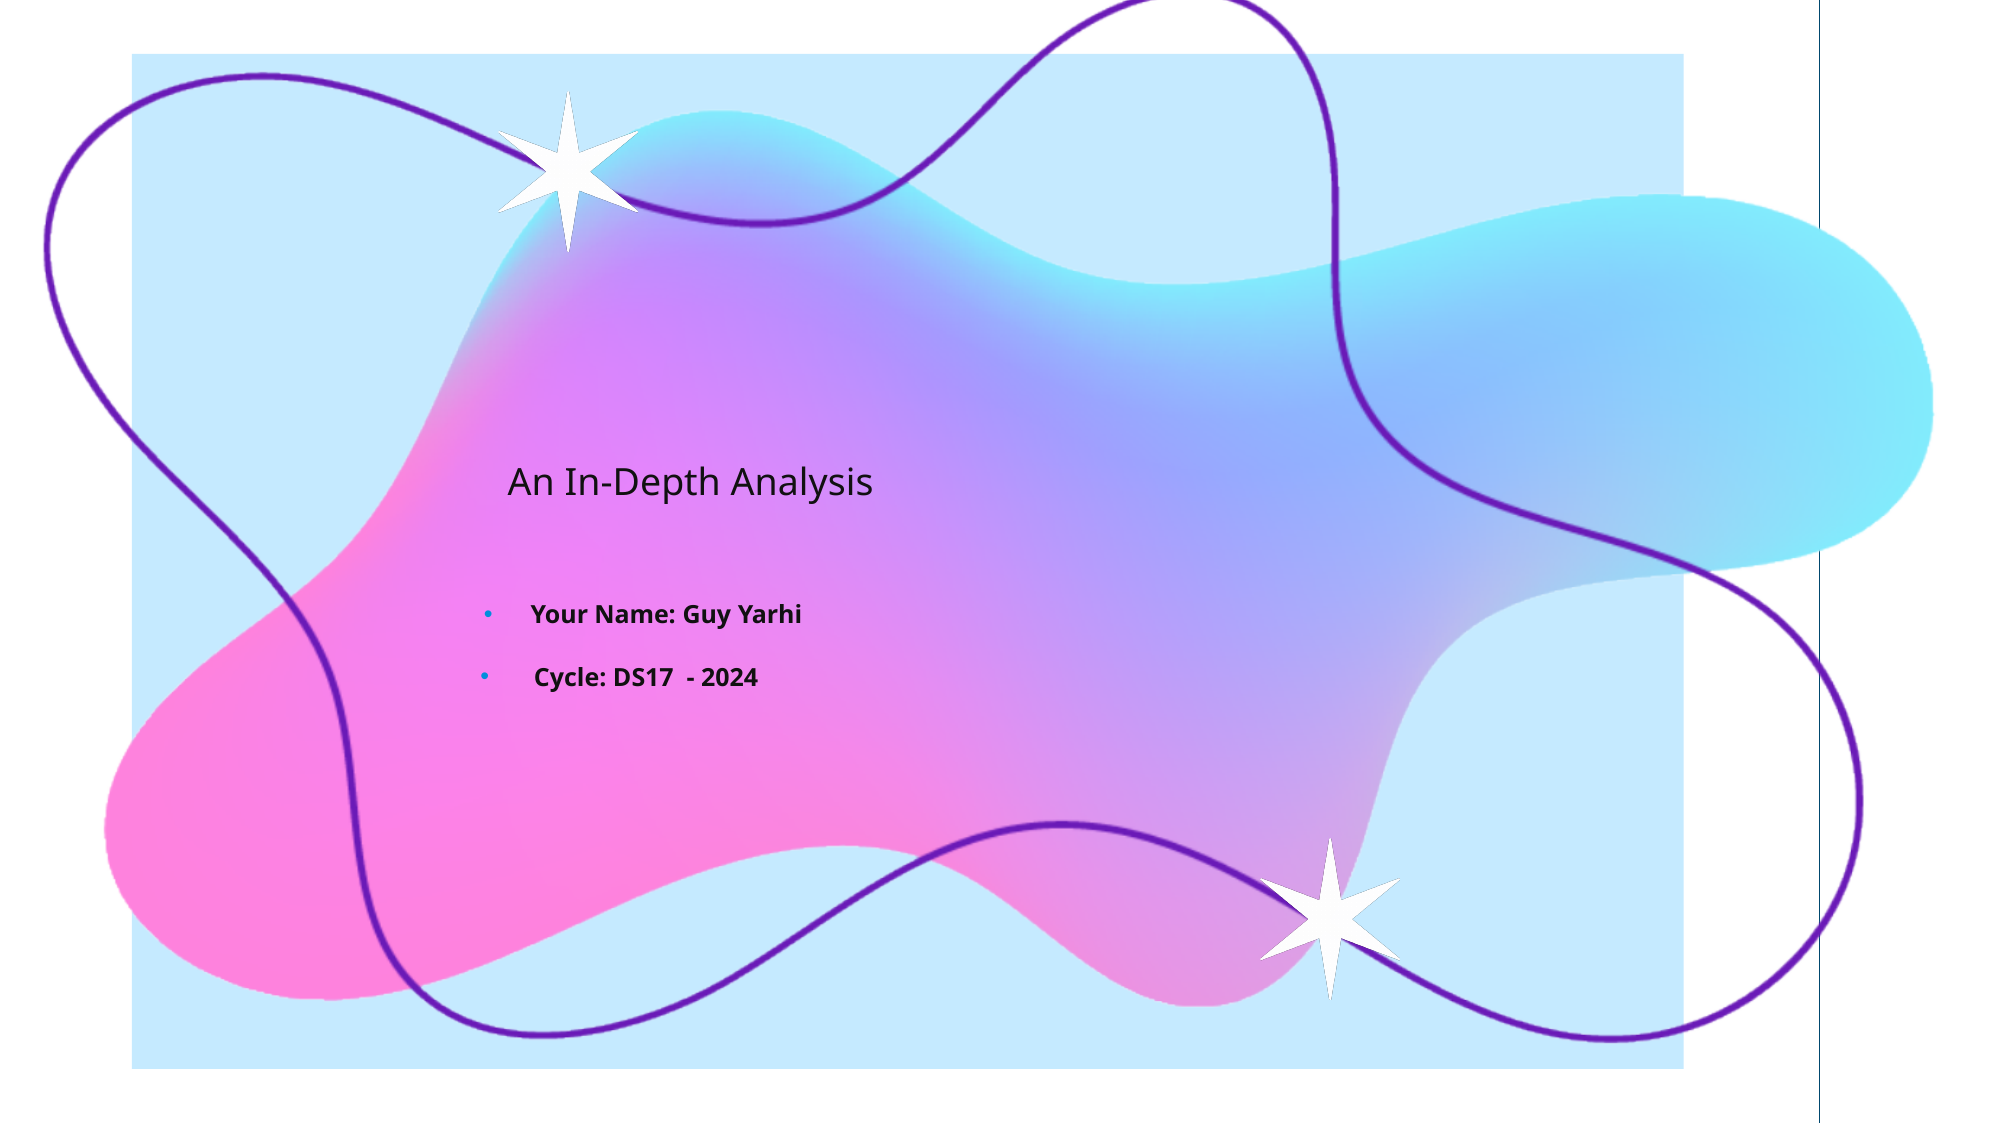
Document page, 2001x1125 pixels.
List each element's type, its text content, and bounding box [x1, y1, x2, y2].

title An In-Depth Analysis [483, 232, 1364, 593]
text_box Cycle: DS17 - 2024 [465, 653, 1346, 810]
list Your Name: Guy Yarhi [468, 591, 1350, 747]
picture [27, 0, 1951, 1061]
